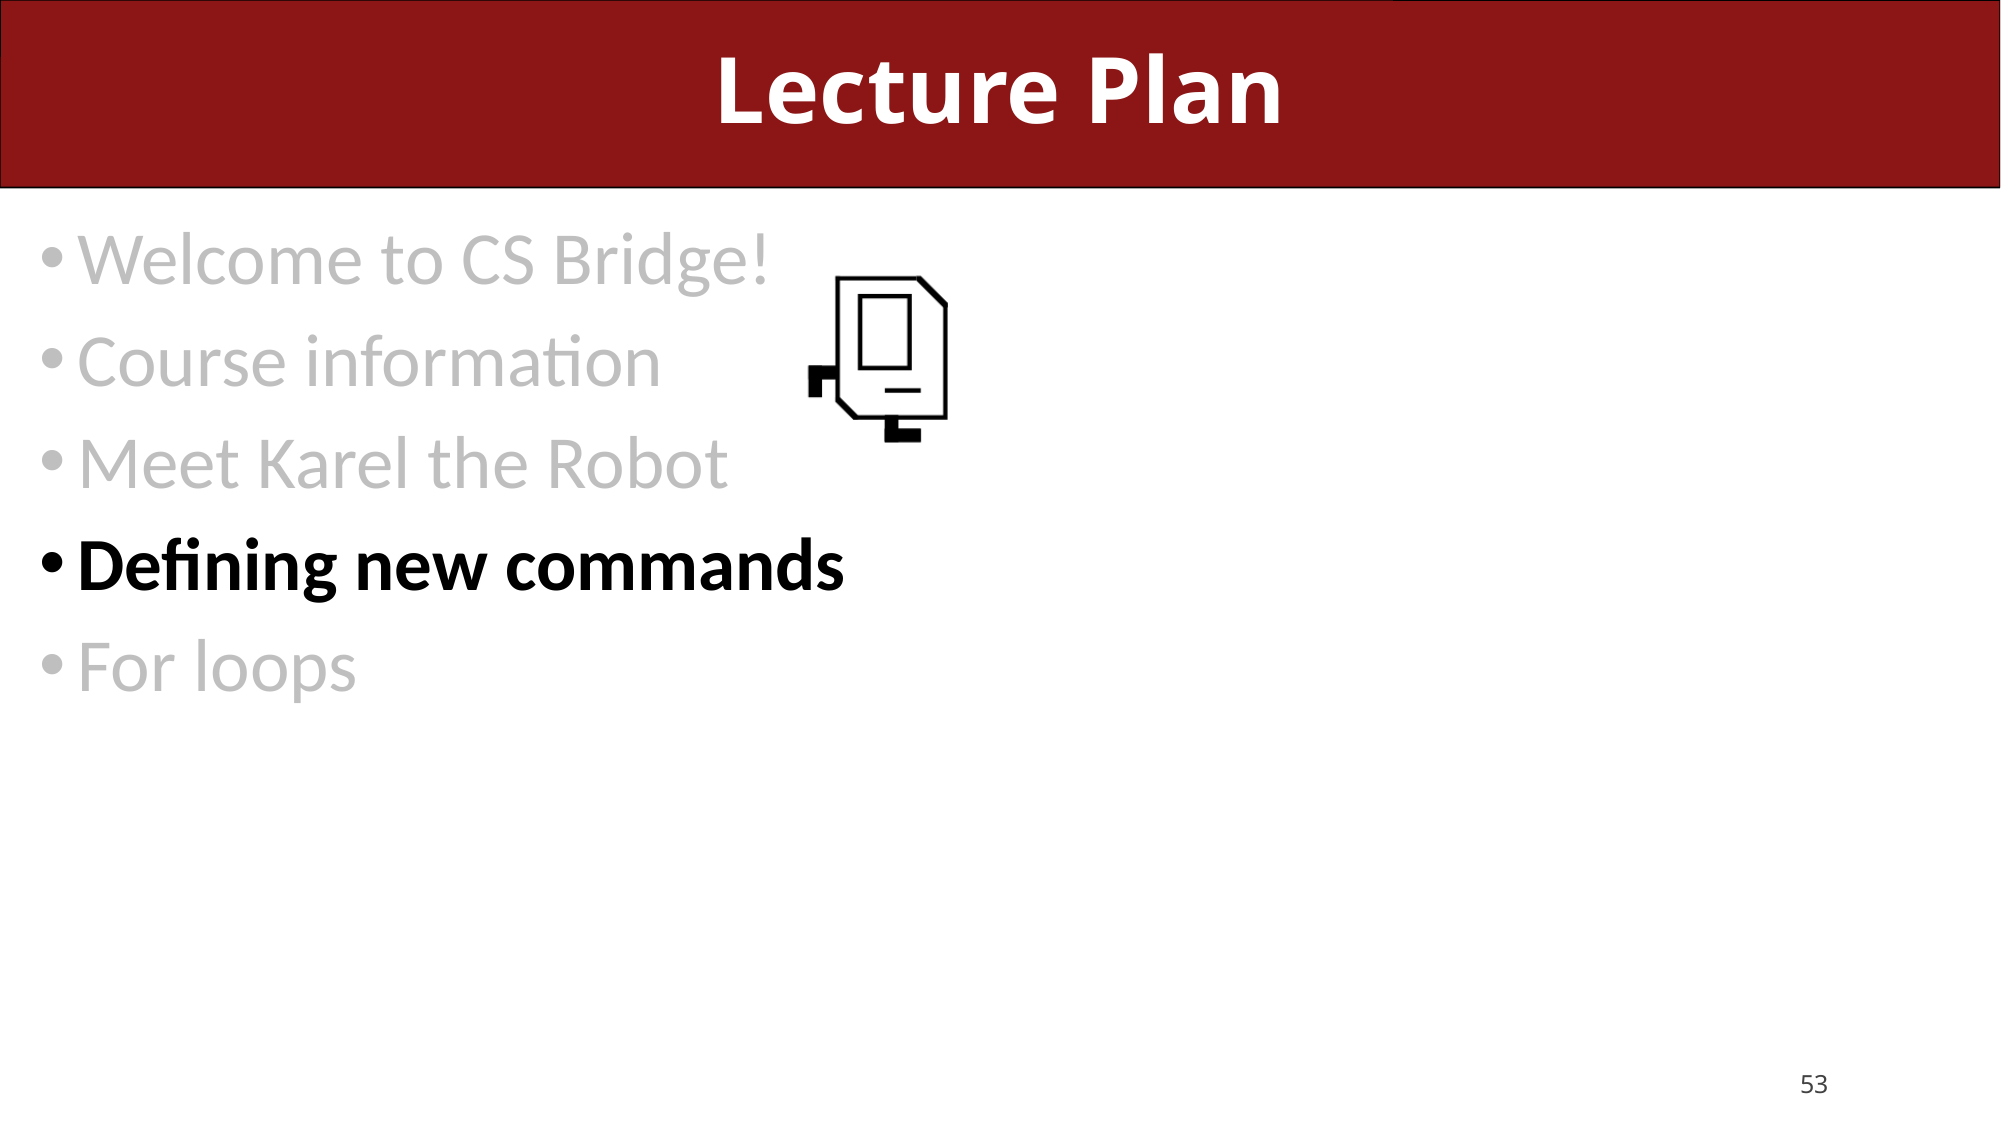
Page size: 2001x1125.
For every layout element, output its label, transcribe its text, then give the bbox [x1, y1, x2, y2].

picture [787, 262, 981, 457]
title Lecture Plan [75, 0, 1925, 188]
list Welcome to CS Bridge! Course information Meet Karel the Robot Defining new commands For loops [24, 212, 1963, 1063]
